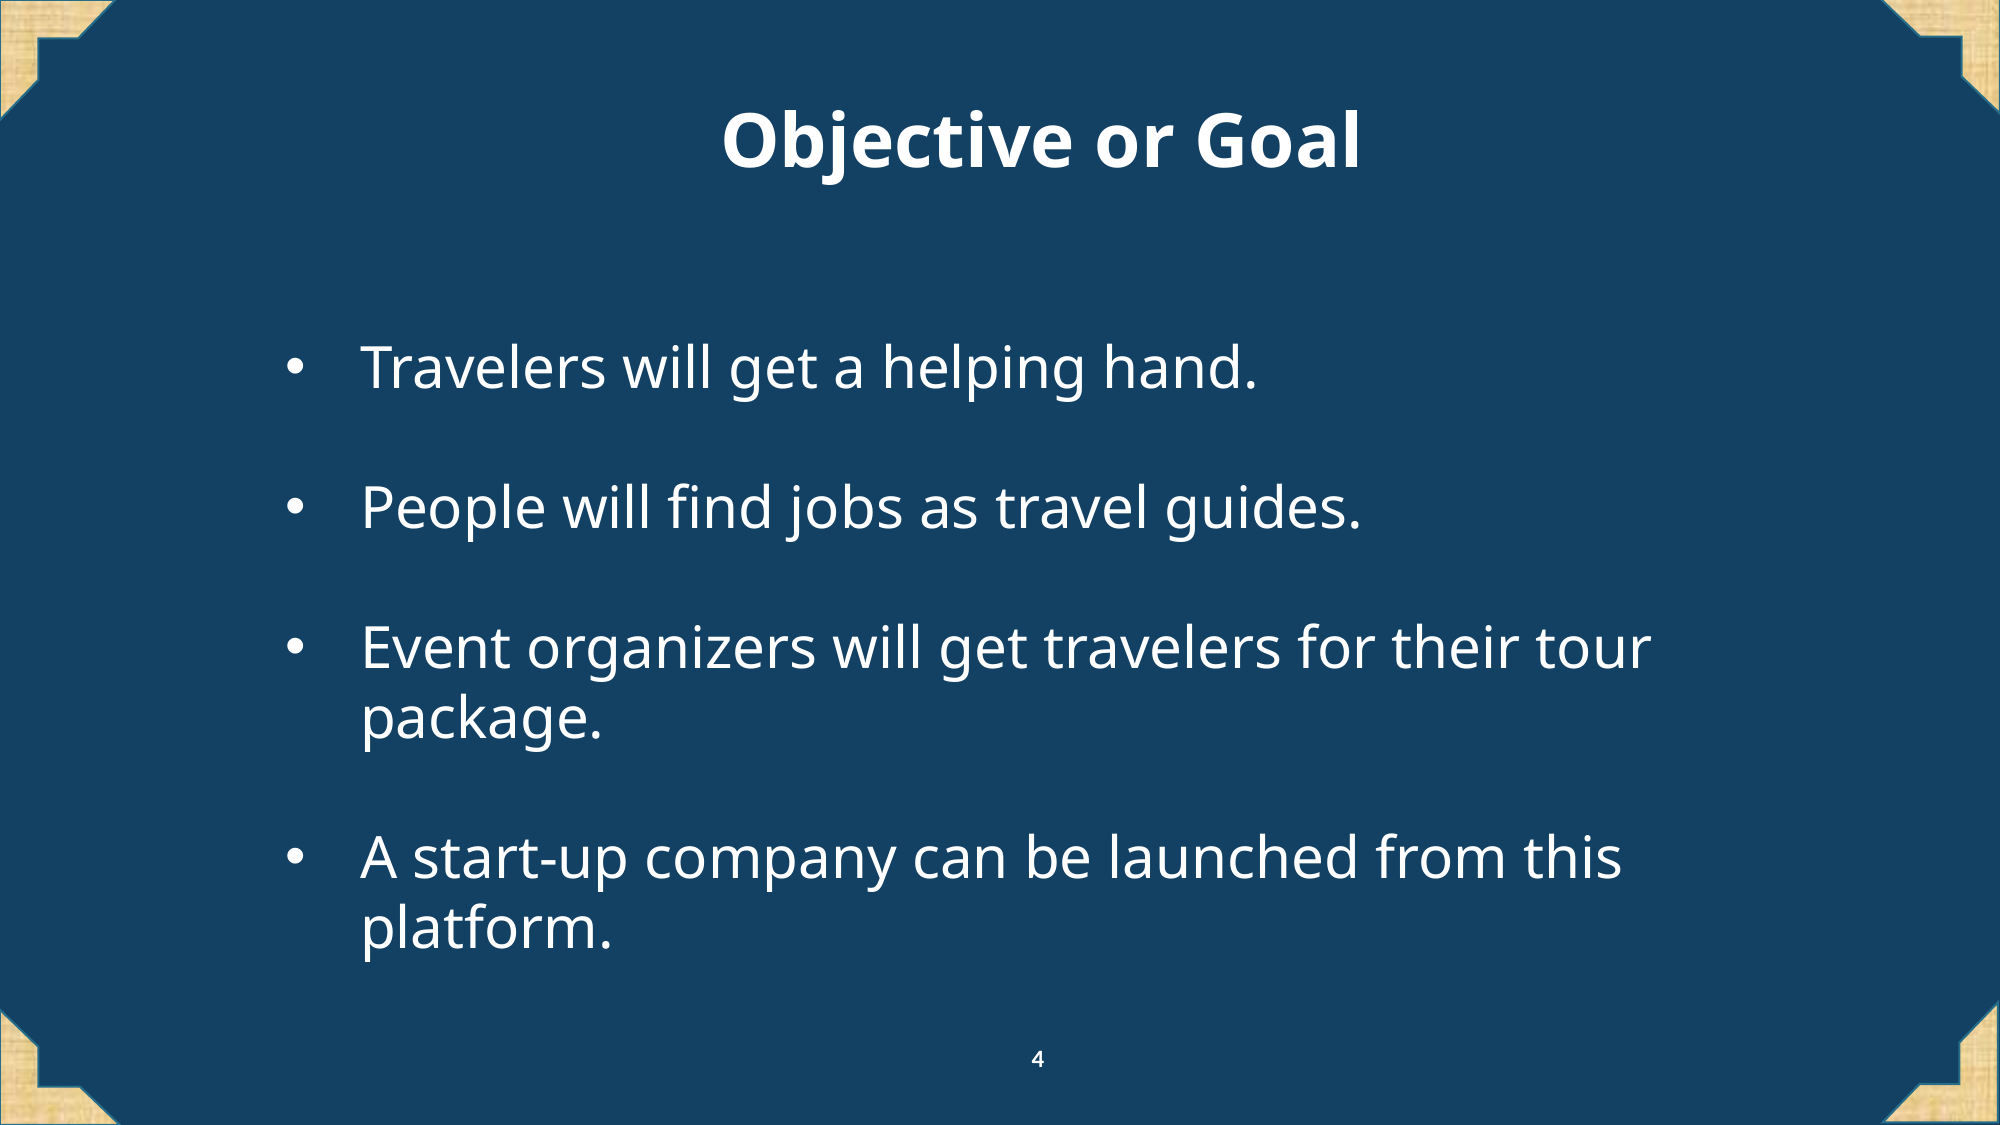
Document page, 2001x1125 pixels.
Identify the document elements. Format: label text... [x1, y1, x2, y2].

text_box [1880, 0, 2000, 115]
text_box 4 [1016, 1038, 1068, 1080]
text_box Travelers will get a helping hand. People will find jobs as travel guides. Event organizers will get travelers for their tour package. A start-up company can be launched from this platform. [270, 322, 1870, 1038]
text_box Objective or Goal [480, 85, 1604, 191]
text_box [0, 1008, 122, 1125]
text_box [0, 0, 117, 122]
text_box [1880, 999, 1999, 1124]
